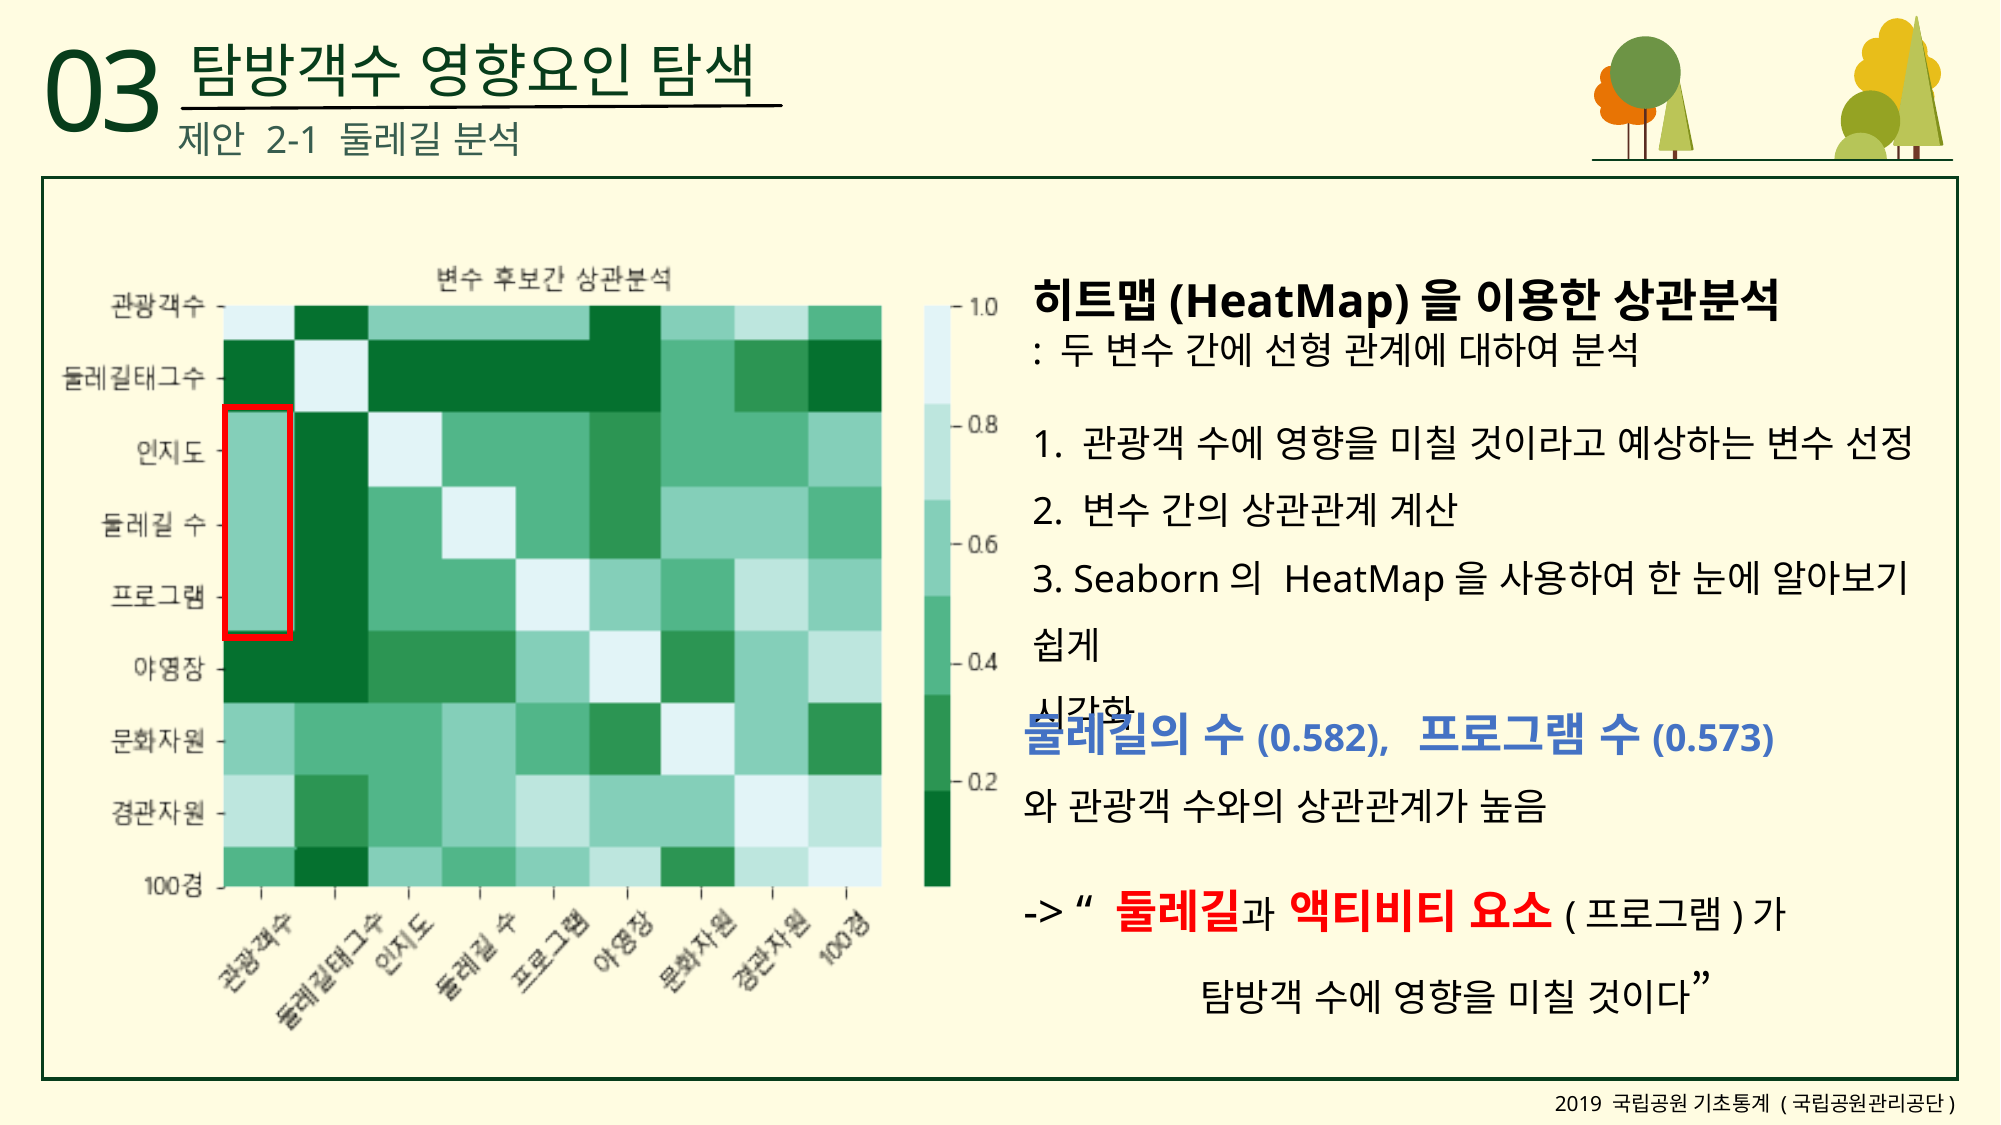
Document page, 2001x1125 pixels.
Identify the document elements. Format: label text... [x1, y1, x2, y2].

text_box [1592, 16, 1953, 187]
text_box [182, 105, 782, 109]
text_box 히트맵(HeatMap)을 이용한 상관분석 : 두 변수 간에 선형 관계에 대하여 분석 1. 관광객 수에 영향을 미칠 것이라고 예상하는 변수 선정 2. 변수 간의 상관관계 계산 3. Seaborn의 HeatMap을 사용하여 한 눈에 알아보기 쉽게 시각화 [1017, 237, 1958, 670]
text_box 둘레길의 수(0.582), 프로그램 수(0.573) 와 관광객 수와의 상관관계가 높음 -> “ 둘레길과 액티비티 요소(프로그램)가 탐방객 수에 영향을 미칠 것이다” [1018, 670, 2000, 1028]
picture [42, 250, 1018, 1056]
text_box 2019 국립공원 기초통계 (국립공원관리공단) [1190, 1083, 1970, 1124]
text_box 03 [27, 11, 180, 162]
text_box [42, 176, 1958, 250]
text_box [42, 1028, 1958, 1080]
text_box 탐방객수 영향요인 탐색 [174, 26, 772, 108]
text_box 제안 2-1 둘레길 분석 [162, 108, 538, 169]
